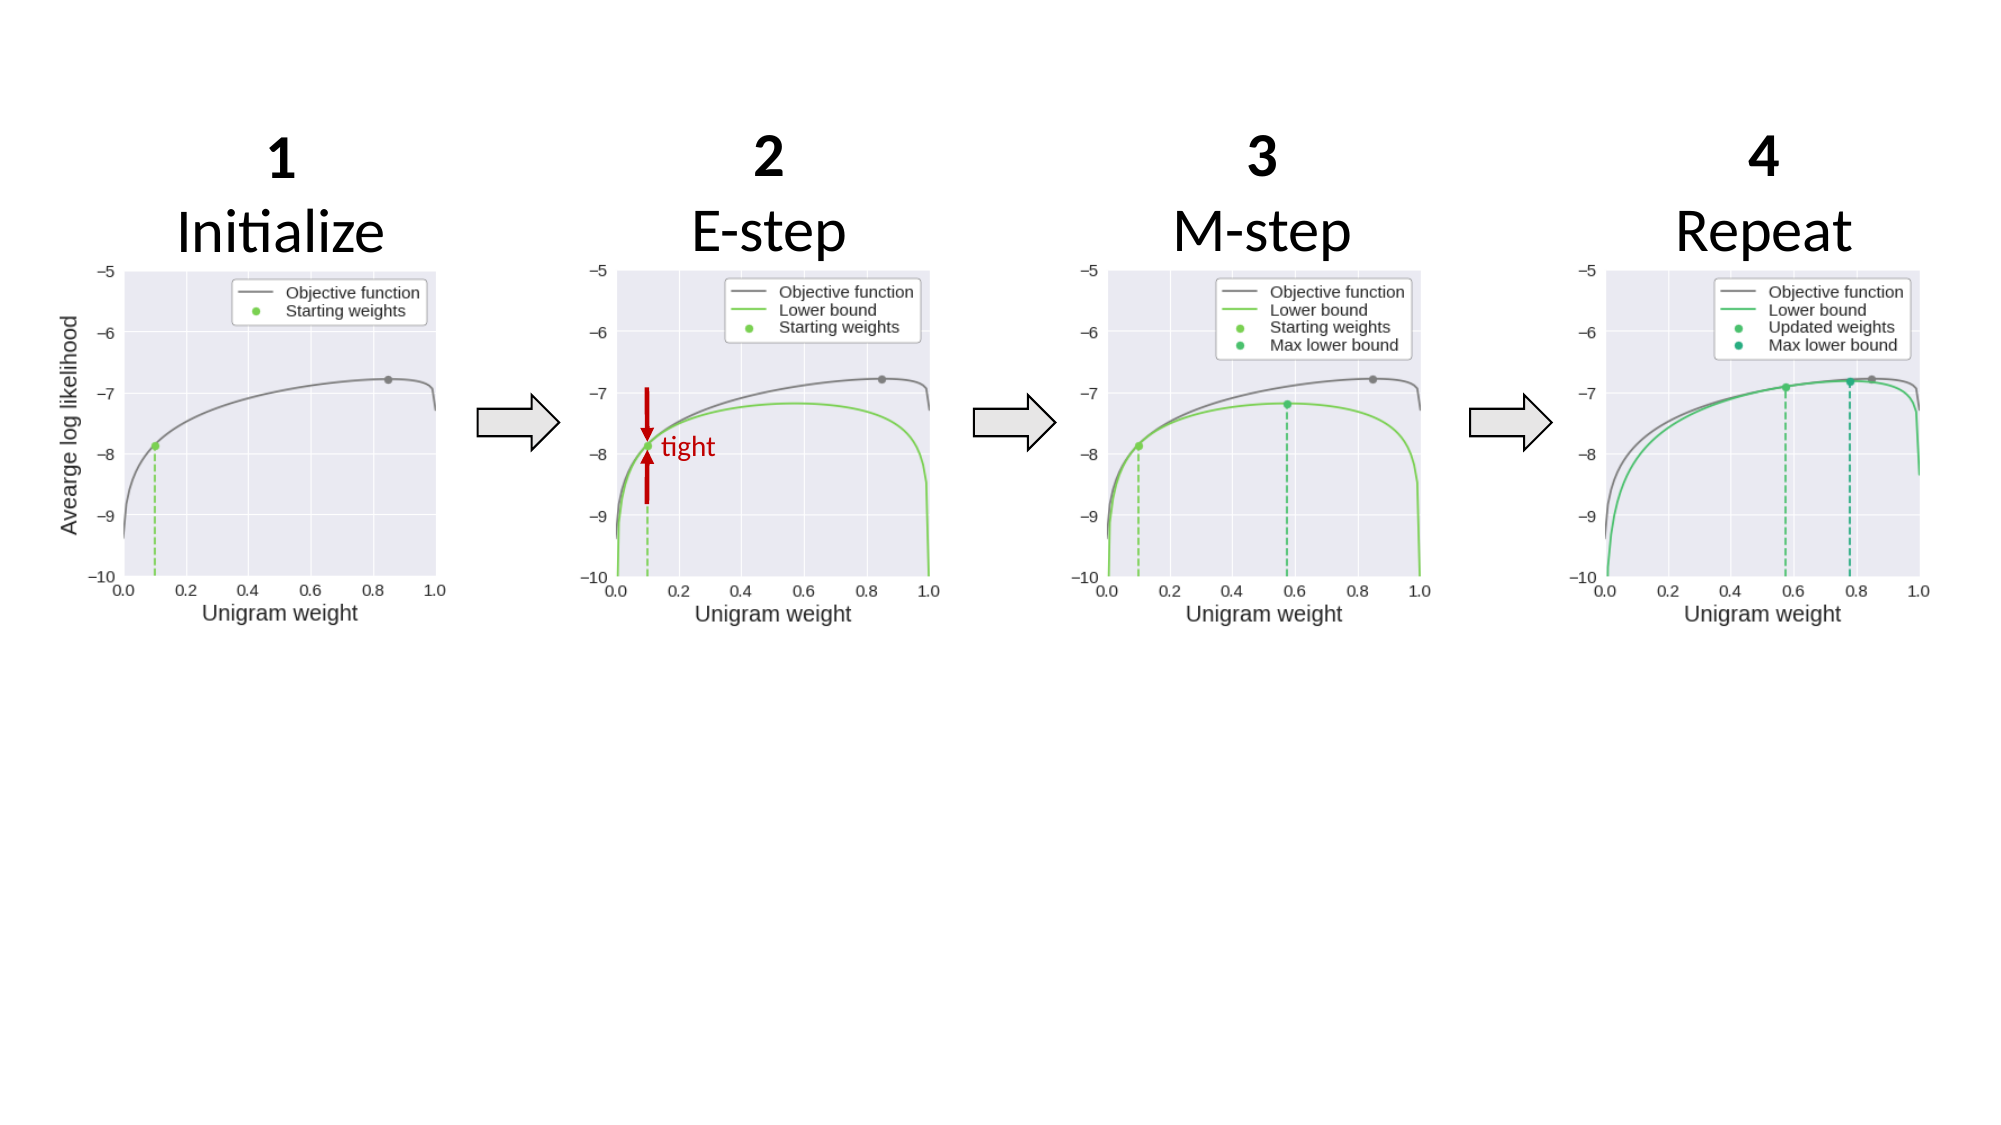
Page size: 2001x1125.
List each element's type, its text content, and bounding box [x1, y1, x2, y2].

text_box 3 M-step [1137, 106, 1388, 256]
text_box 1 Initialize [132, 108, 431, 257]
text_box [972, 392, 1057, 453]
text_box 4 Repeat [1627, 106, 1902, 256]
text_box [1469, 392, 1554, 453]
picture [52, 257, 455, 633]
text_box [476, 392, 561, 453]
picture [1062, 256, 1440, 634]
text_box 2 E-step [652, 106, 886, 256]
picture [1560, 256, 1939, 634]
picture [571, 256, 949, 634]
